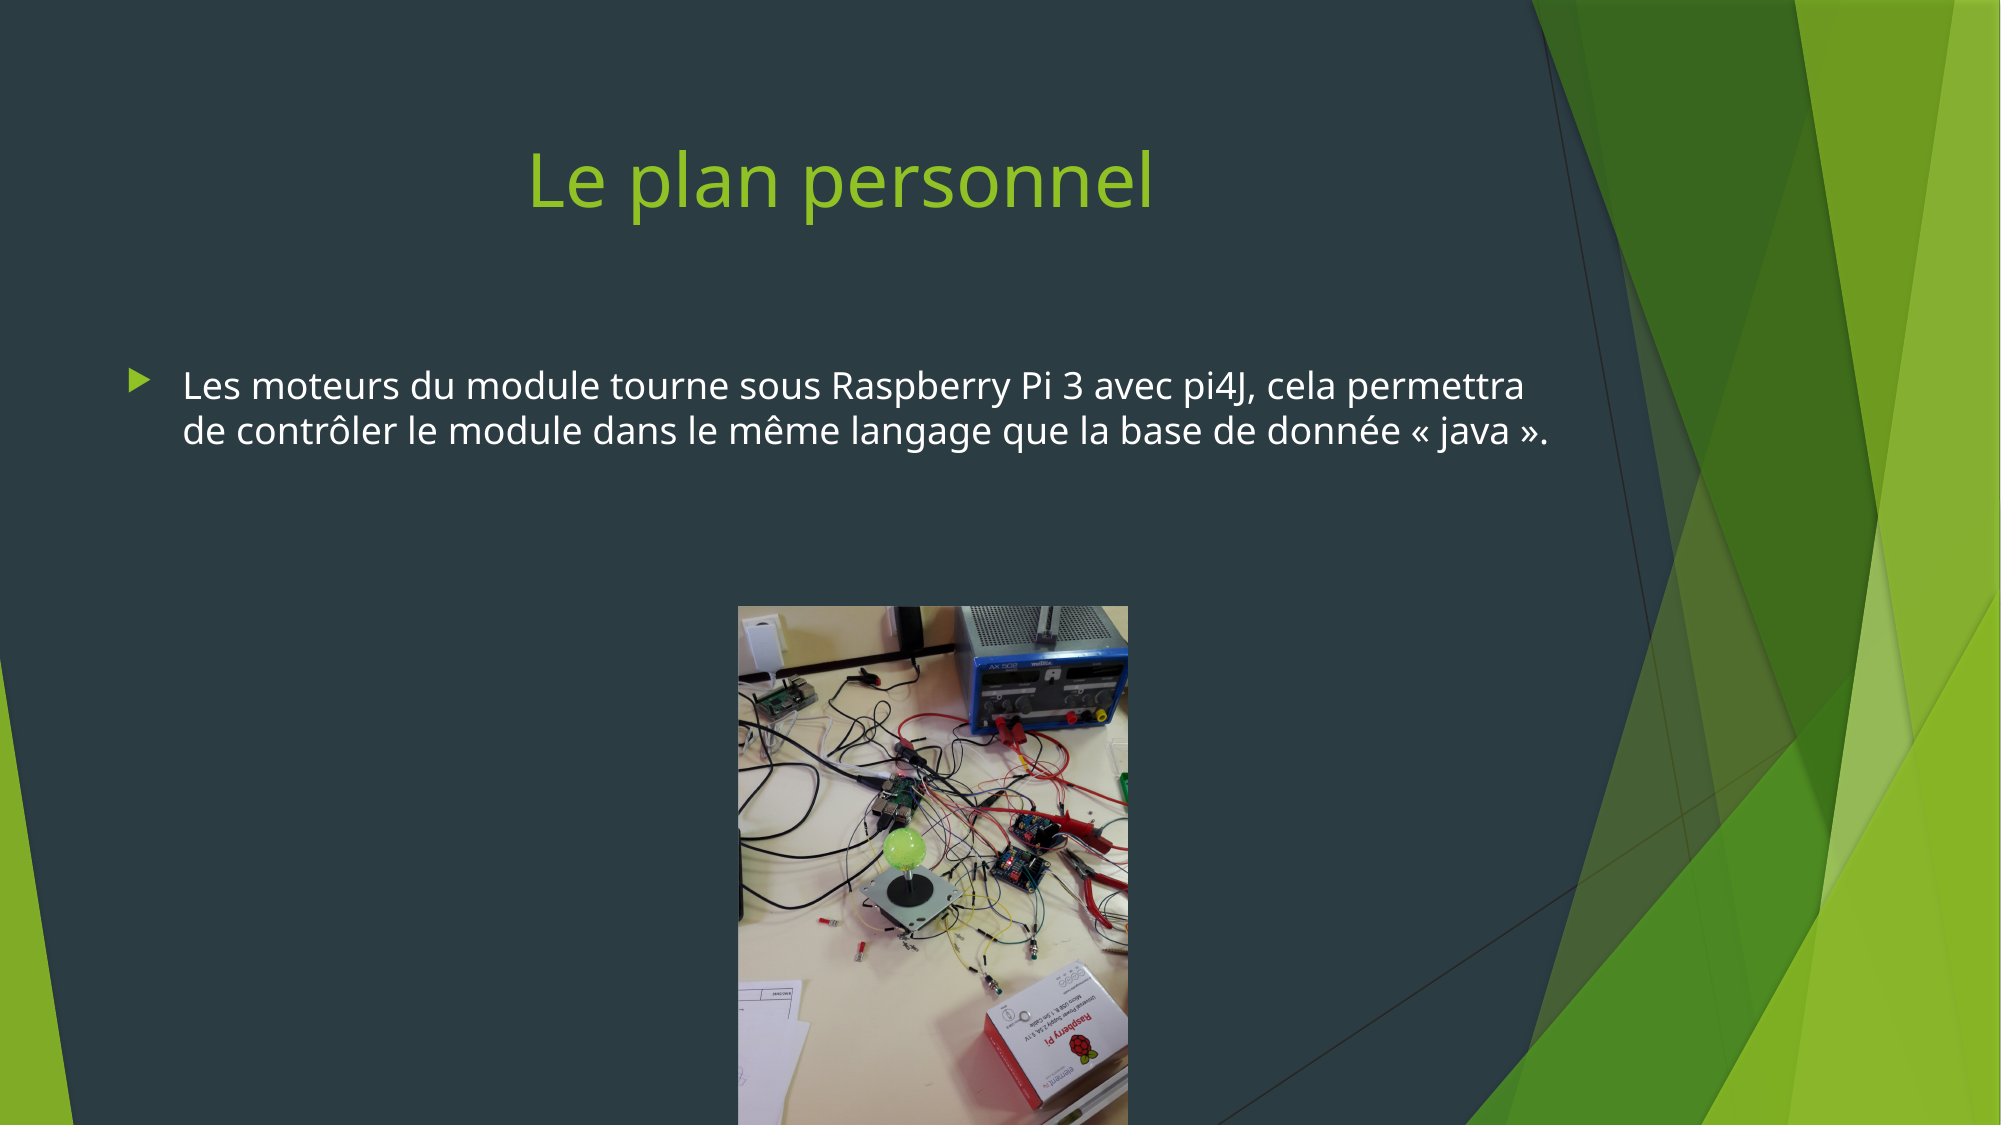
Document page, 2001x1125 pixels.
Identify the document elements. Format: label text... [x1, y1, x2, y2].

picture [673, 607, 1193, 1125]
text_box Le plan personnel [136, 125, 1547, 342]
list Les moteurs du module tourne sous Raspberry Pi 3 avec pi4J, cela permettra de contrôler le module dans le même langage que la base de donnée « java ». [111, 354, 1584, 572]
